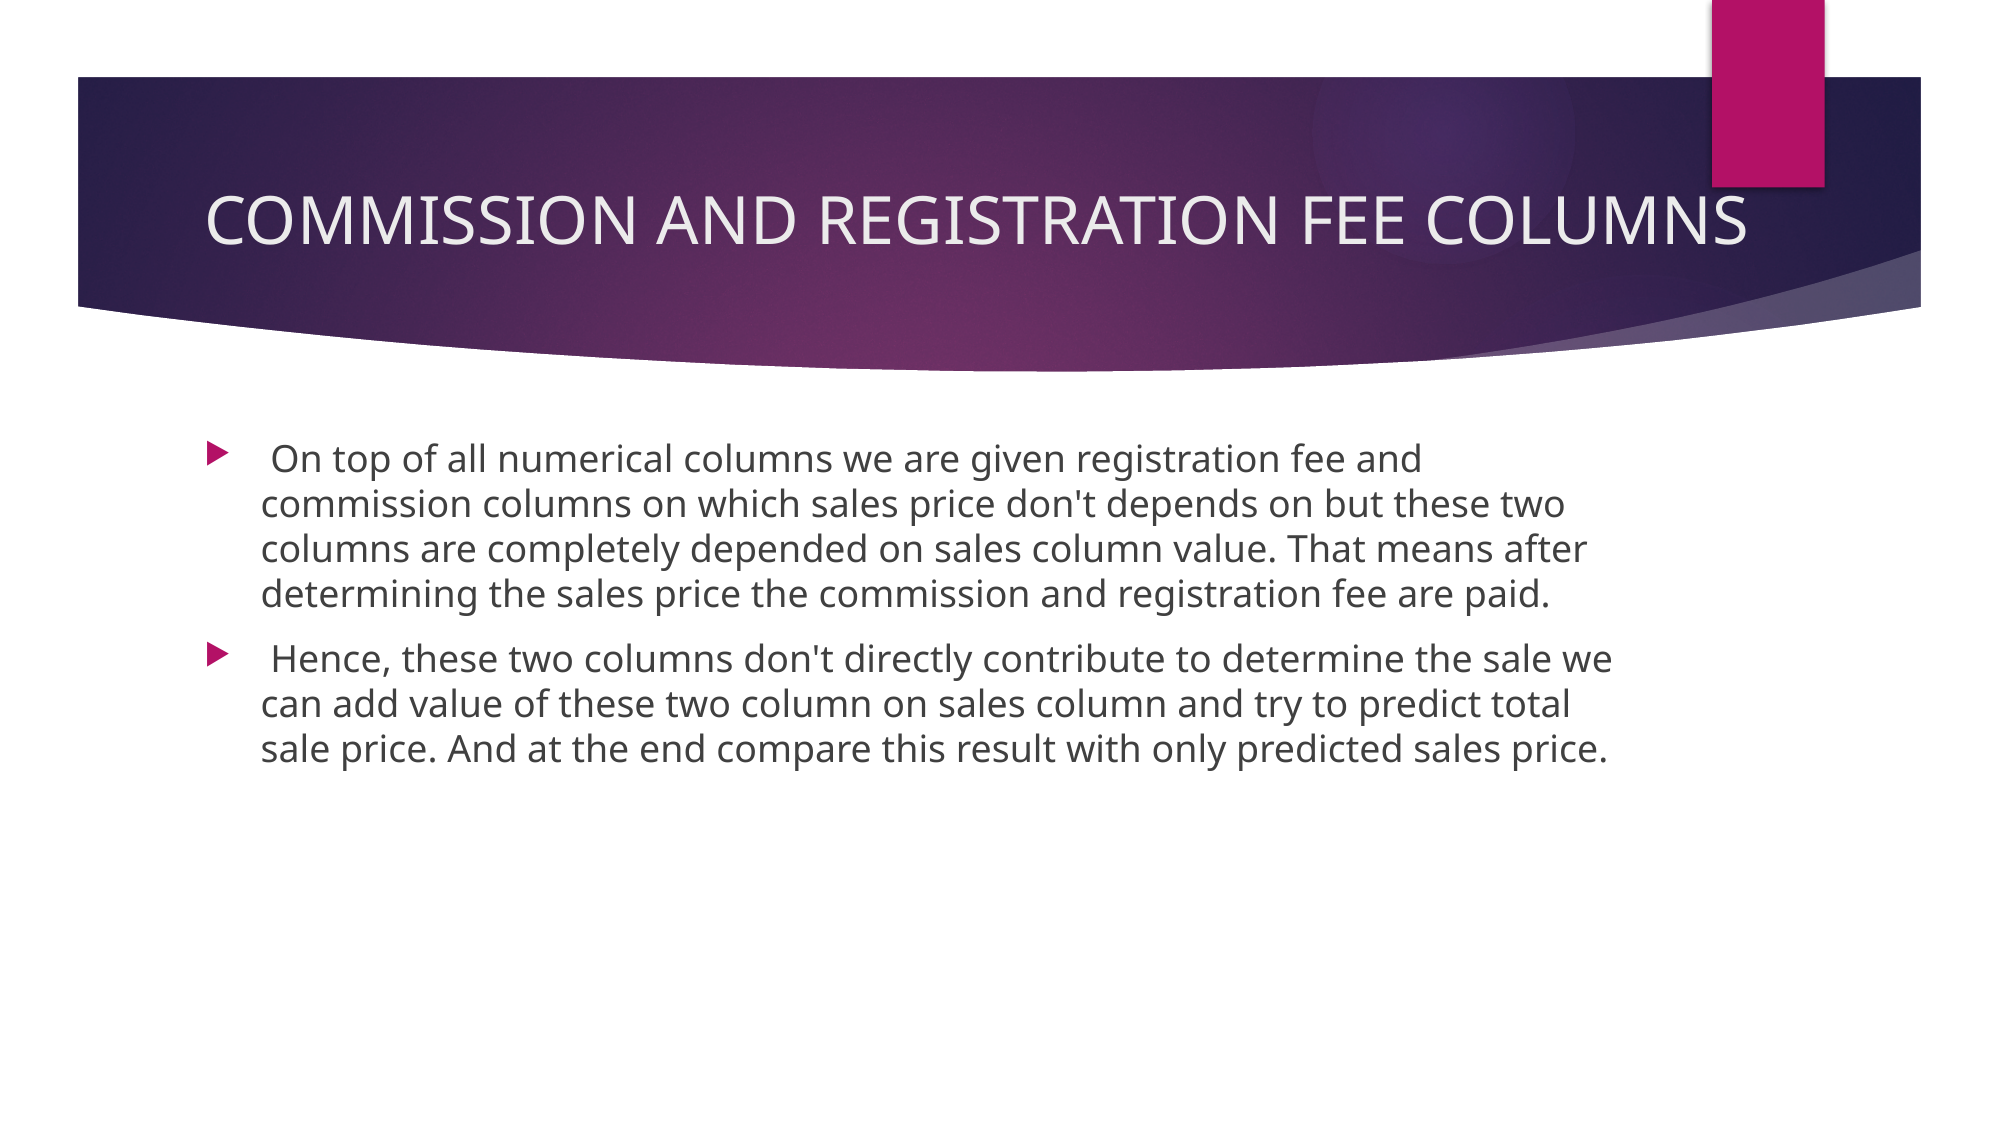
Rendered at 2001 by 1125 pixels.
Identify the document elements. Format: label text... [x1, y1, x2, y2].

list On top of all numerical columns we are given registration fee and commission columns on which sales price don't depends on but these two columns are completely depended on sales column value. That means after determining the sales price the commission and registration fee are paid. Hence, these two columns don't directly contribute to determine the sale we can add value of these two column on sales column and try to predict total sale price. And at the end compare this result with only predicted sales price. [189, 427, 1638, 988]
title COMMISSION AND REGISTRATION FEE COLUMNS [189, 159, 1792, 276]
